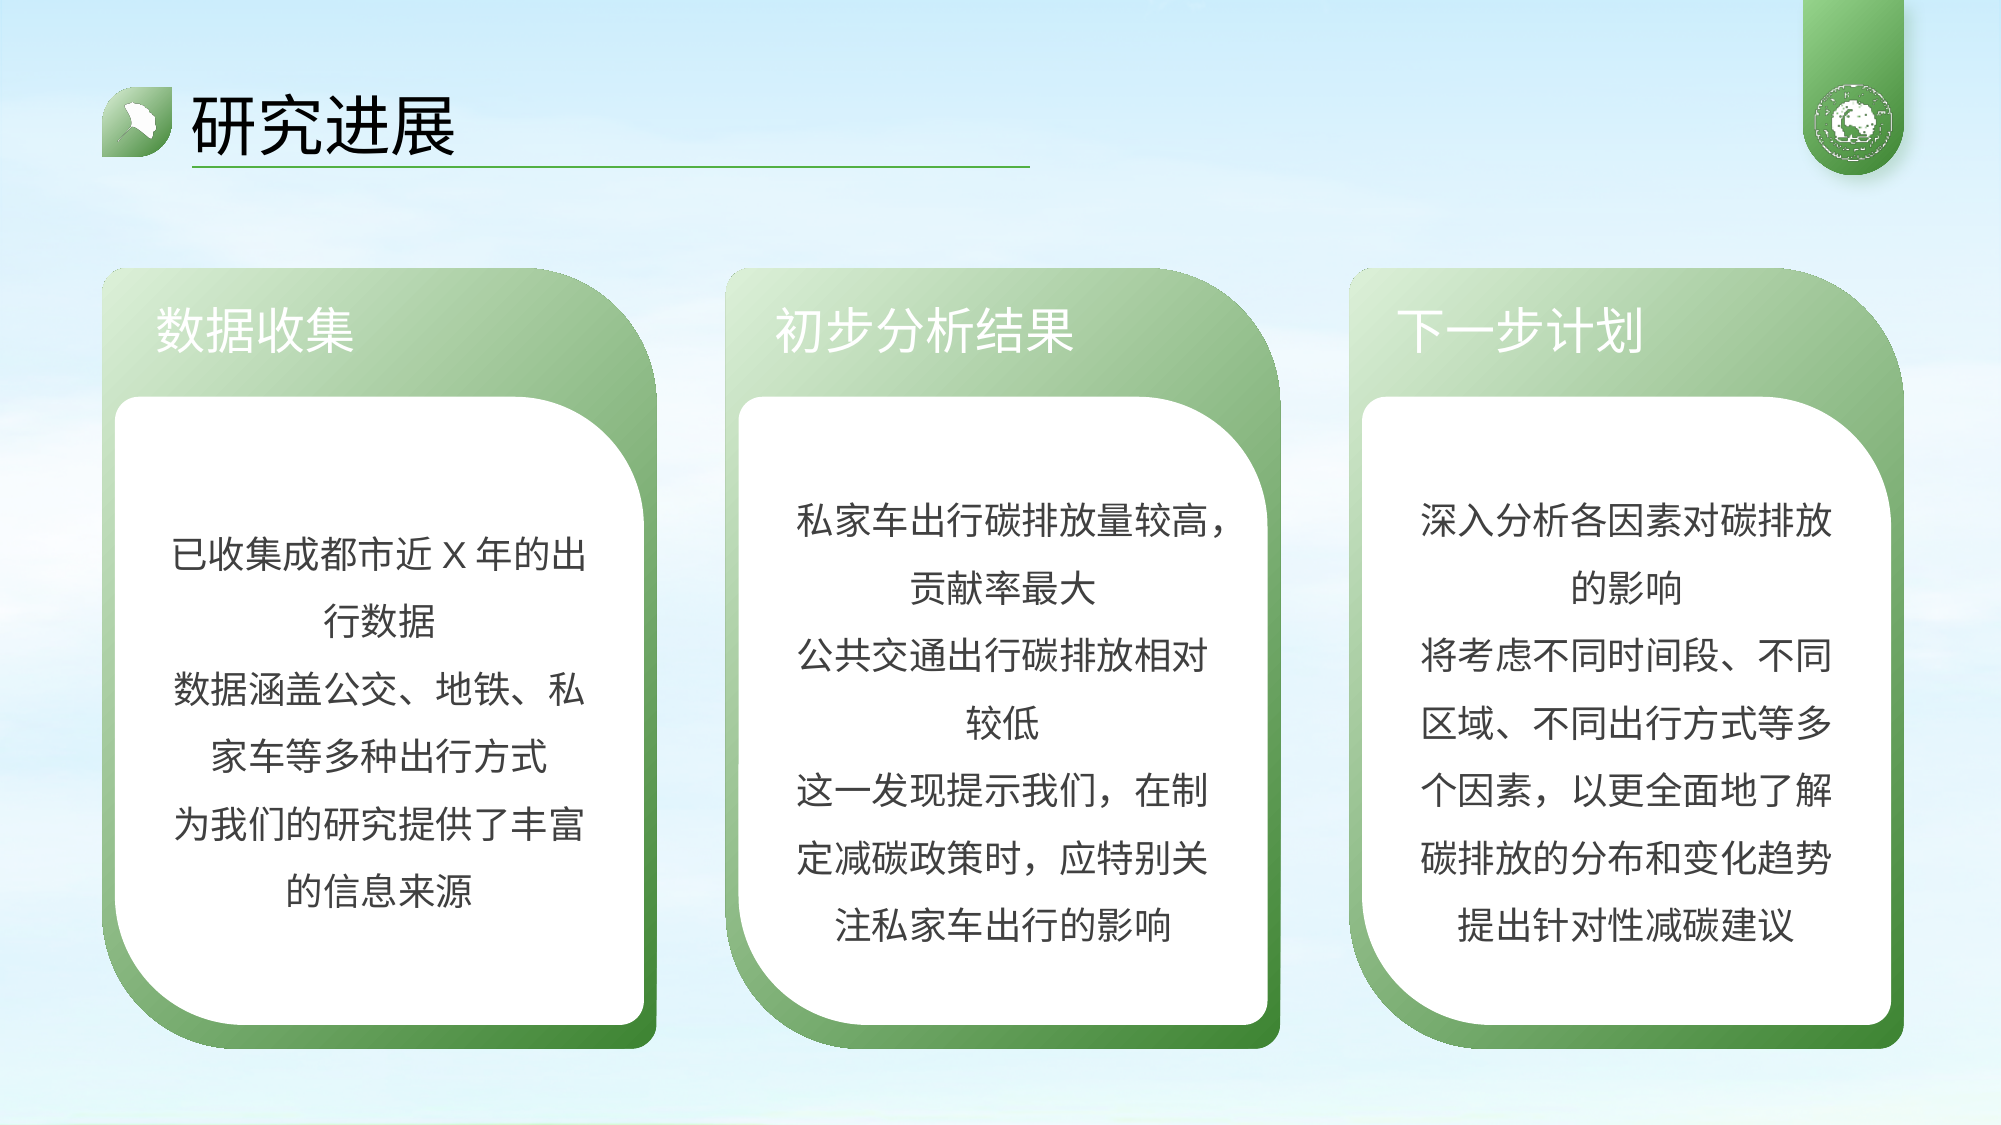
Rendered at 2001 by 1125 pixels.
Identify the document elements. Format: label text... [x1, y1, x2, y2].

text_box [724, 267, 1282, 1050]
title 研究进展 [175, 76, 1757, 173]
picture [117, 102, 157, 142]
text_box [1348, 267, 1905, 1050]
text_box 初步分析结果 [760, 292, 1142, 367]
text_box 数据收集 [140, 292, 601, 367]
text_box 下一步计划 [1380, 292, 1763, 367]
text_box 已收集成都市近X年的出行数据 数据涵盖公交、地铁、私家车等多种出行方式 为我们的研究提供了丰富的信息来源 [113, 395, 645, 1026]
text_box [101, 267, 658, 1050]
text_box 私家车出行碳排放量较高，贡献率最大 公共交通出行碳排放相对较低 这一发现提示我们，在制定减碳政策时，应特别关注私家车出行的影响 [737, 395, 1269, 1026]
text_box 深入分析各因素对碳排放的影响 将考虑不同时间段、不同区域、不同出行方式等多个因素，以更全面地了解碳排放的分布和变化趋势 提出针对性减碳建议 [1361, 395, 1893, 1026]
picture [1813, 61, 1894, 182]
